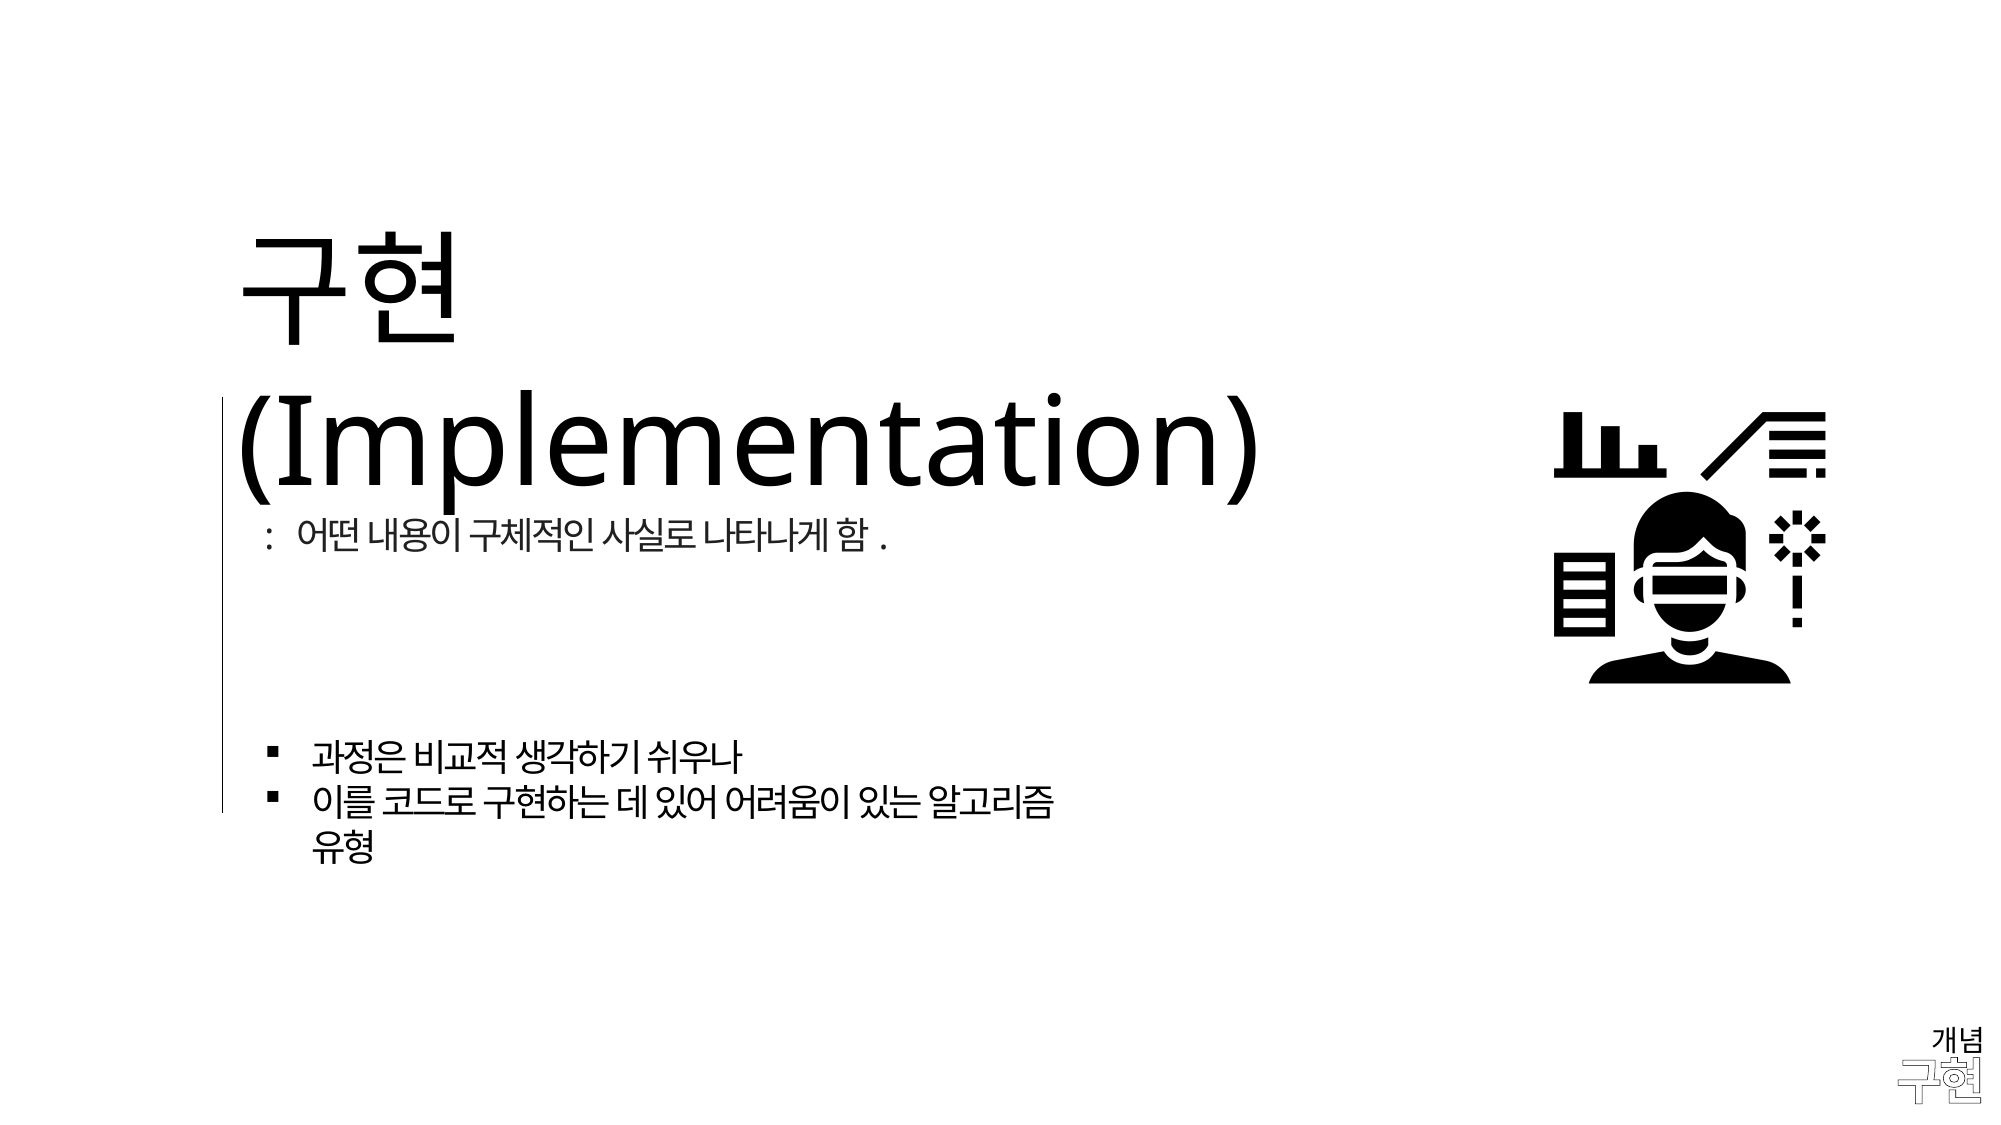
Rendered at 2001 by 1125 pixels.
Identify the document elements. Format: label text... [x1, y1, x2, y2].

title 구현 [1549, 1040, 2000, 1125]
text_box 개념 [1726, 1015, 2000, 1065]
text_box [222, 202, 1516, 833]
picture [1516, 398, 1864, 693]
